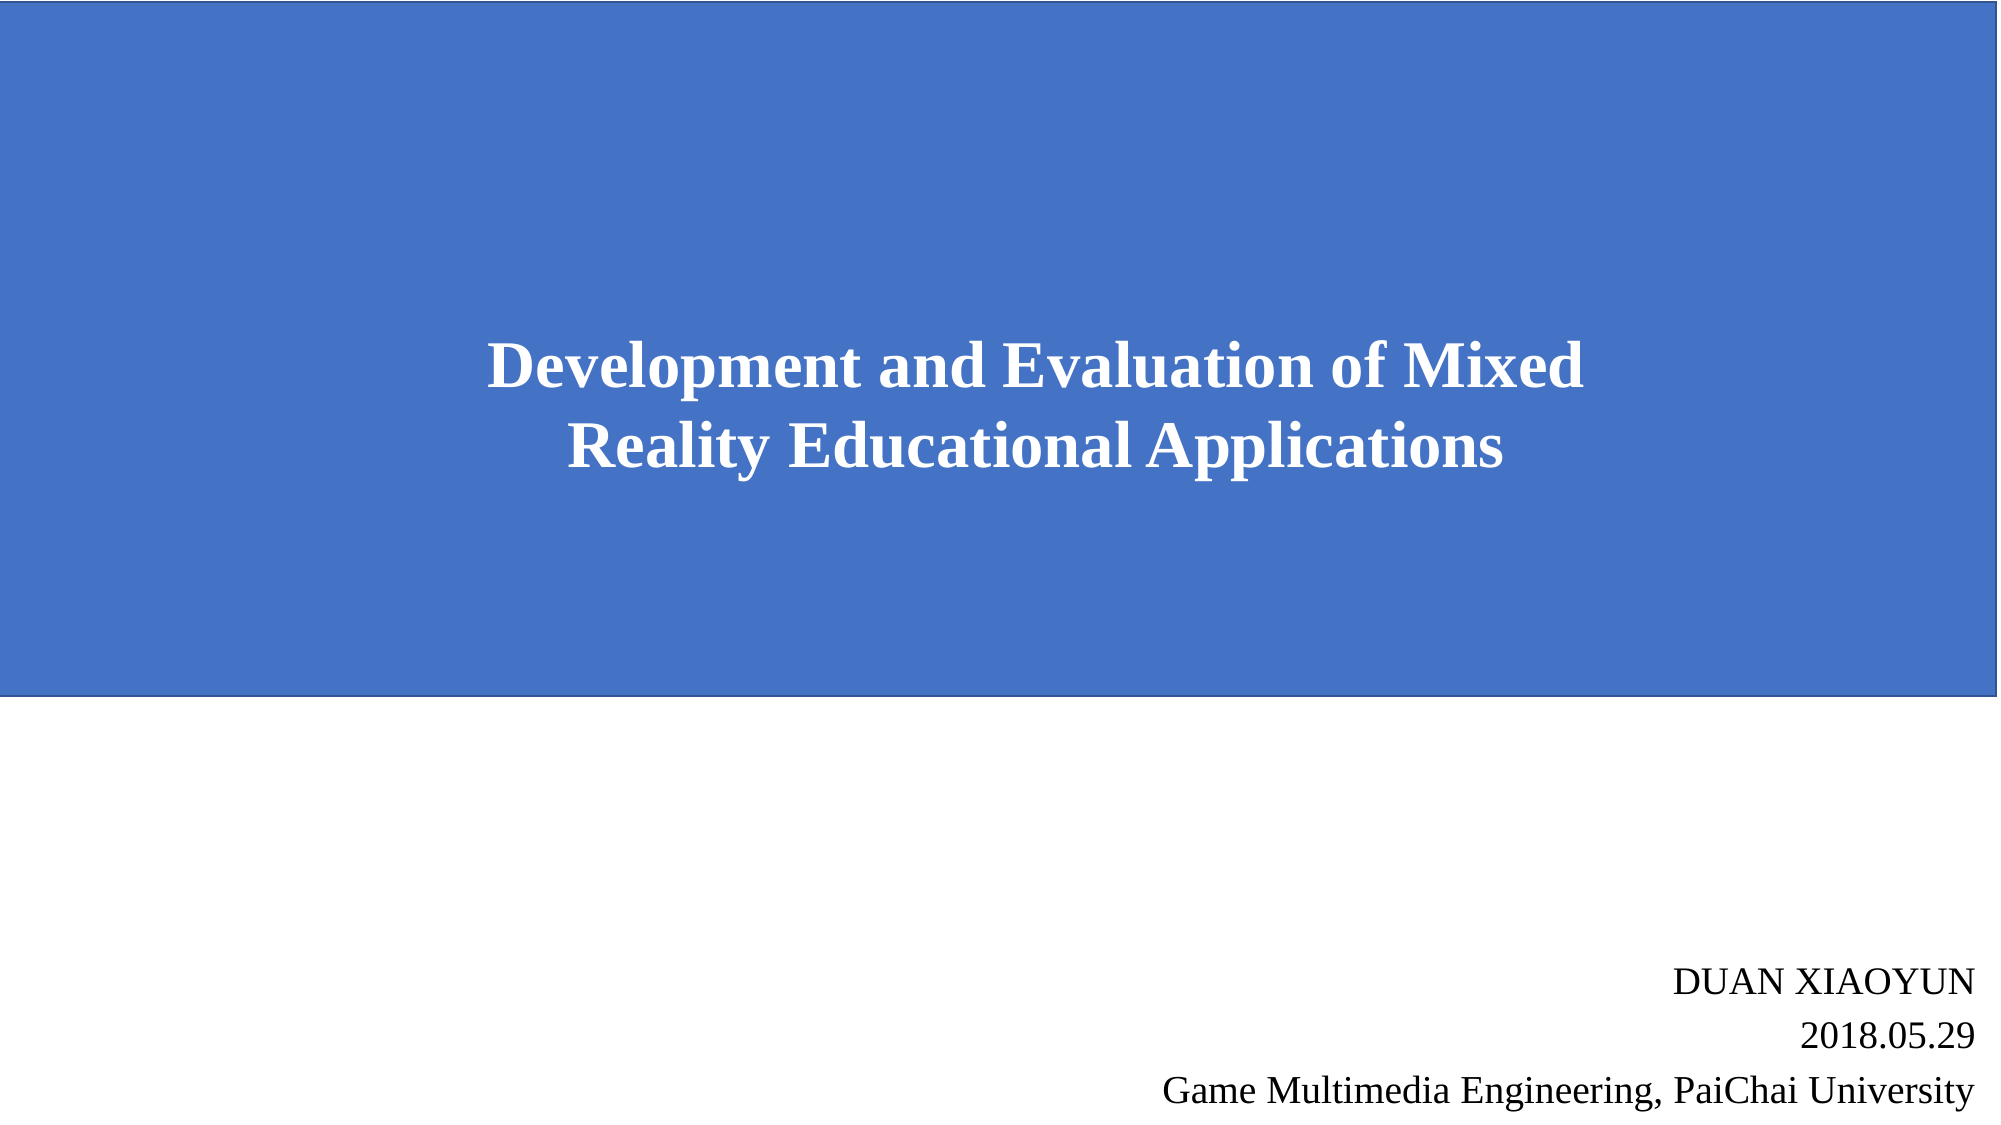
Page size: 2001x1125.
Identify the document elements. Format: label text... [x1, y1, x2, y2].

text_box [0, 1, 1997, 697]
text_box Development and Evaluation of Mixed Reality Educational Applications [368, 103, 1706, 698]
text_box DUAN XIAOYUN 2018.05.29 Game Multimedia Engineering, PaiChai University [899, 888, 1996, 1122]
